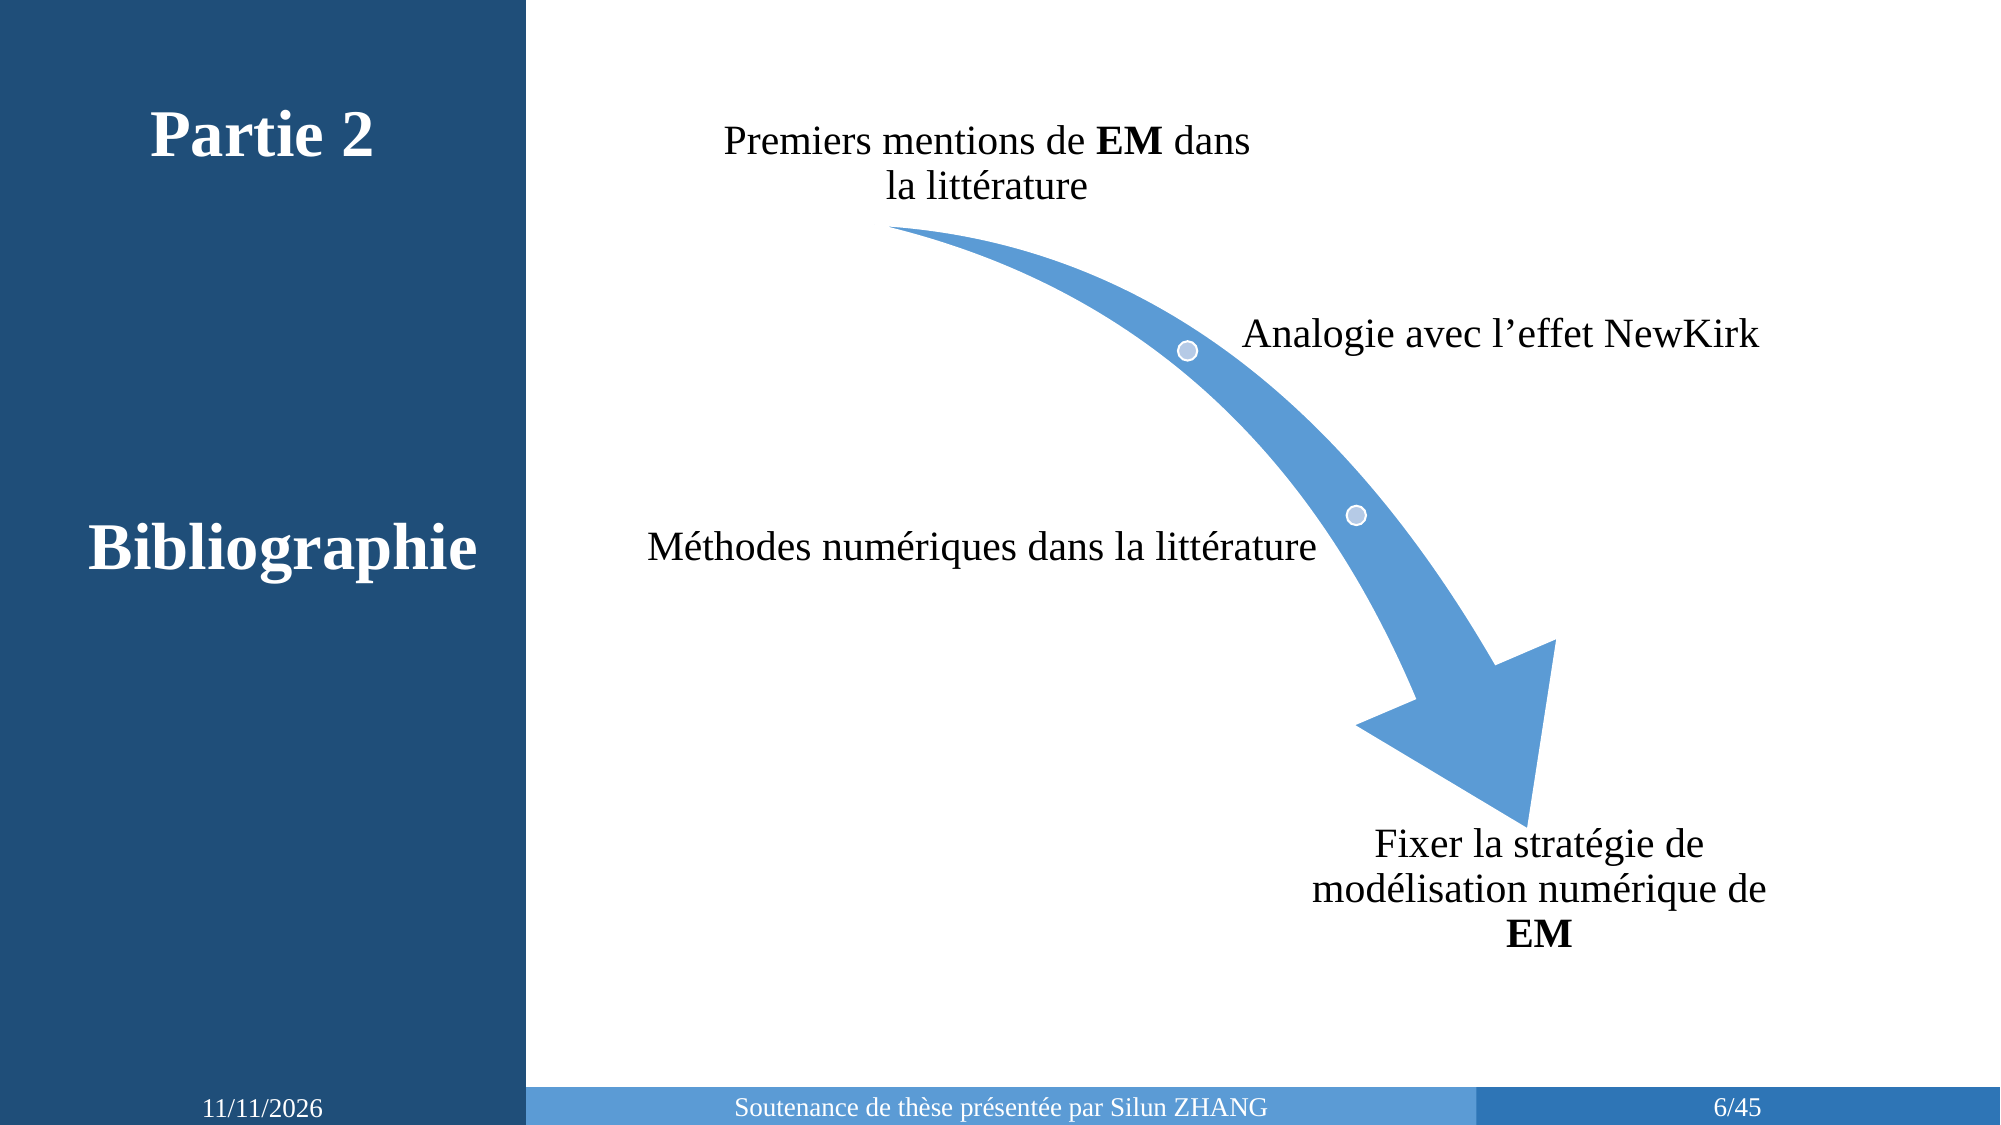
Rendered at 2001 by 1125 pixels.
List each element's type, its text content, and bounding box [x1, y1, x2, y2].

text_box Partie 2 [135, 82, 390, 178]
text_box Bibliographie [74, 495, 494, 591]
text_box [0, 0, 526, 1125]
slide_number 6/45 [1477, 1087, 2000, 1125]
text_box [611, 70, 1945, 960]
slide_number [0, 1087, 525, 1125]
footer Soutenance de thèse présentée par Silun ZHANG [526, 1087, 1477, 1125]
